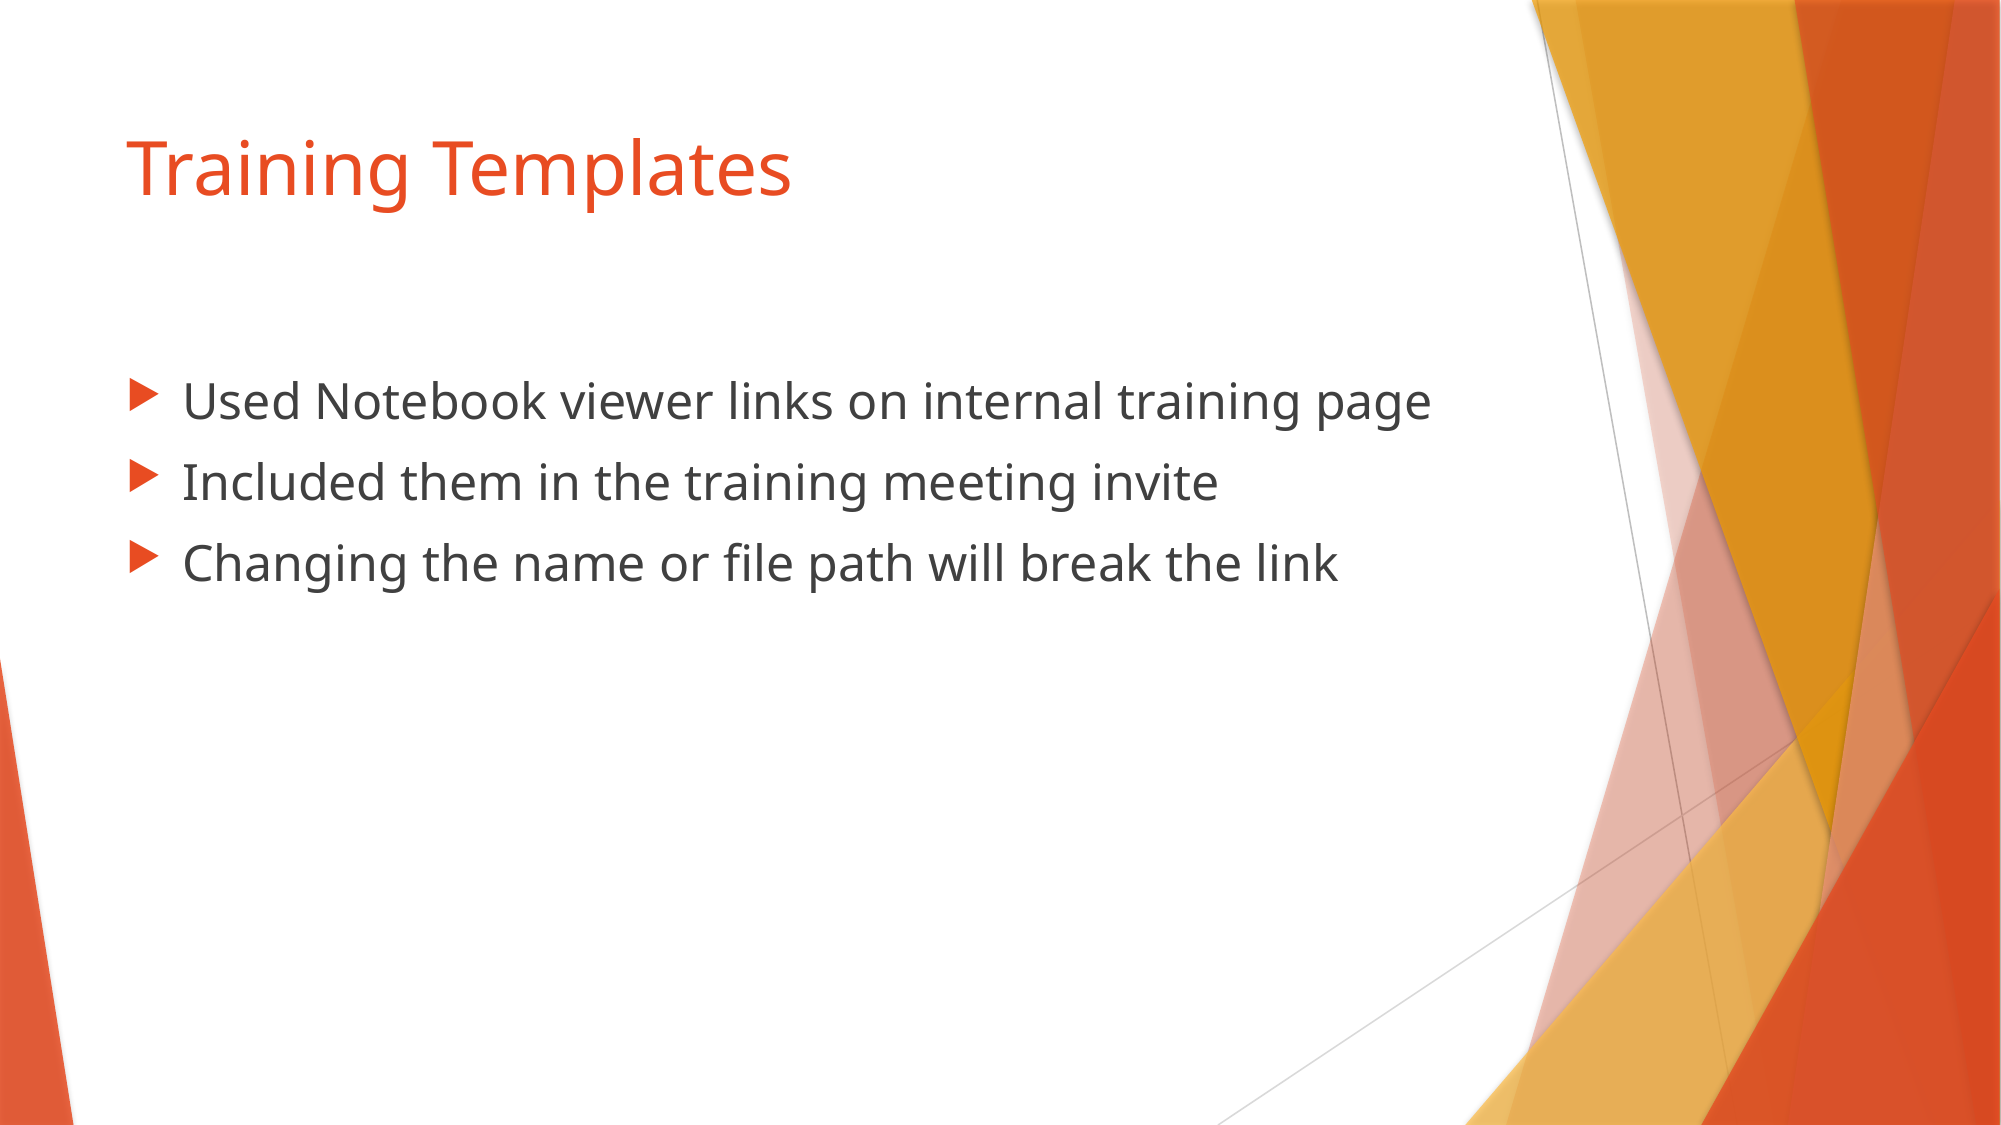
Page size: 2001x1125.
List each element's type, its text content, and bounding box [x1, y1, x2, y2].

list Used Notebook viewer links on internal training page Included them in the training meeting invite Changing the name or file path will break the link [111, 362, 1522, 999]
title Training Templates [111, 113, 1522, 330]
